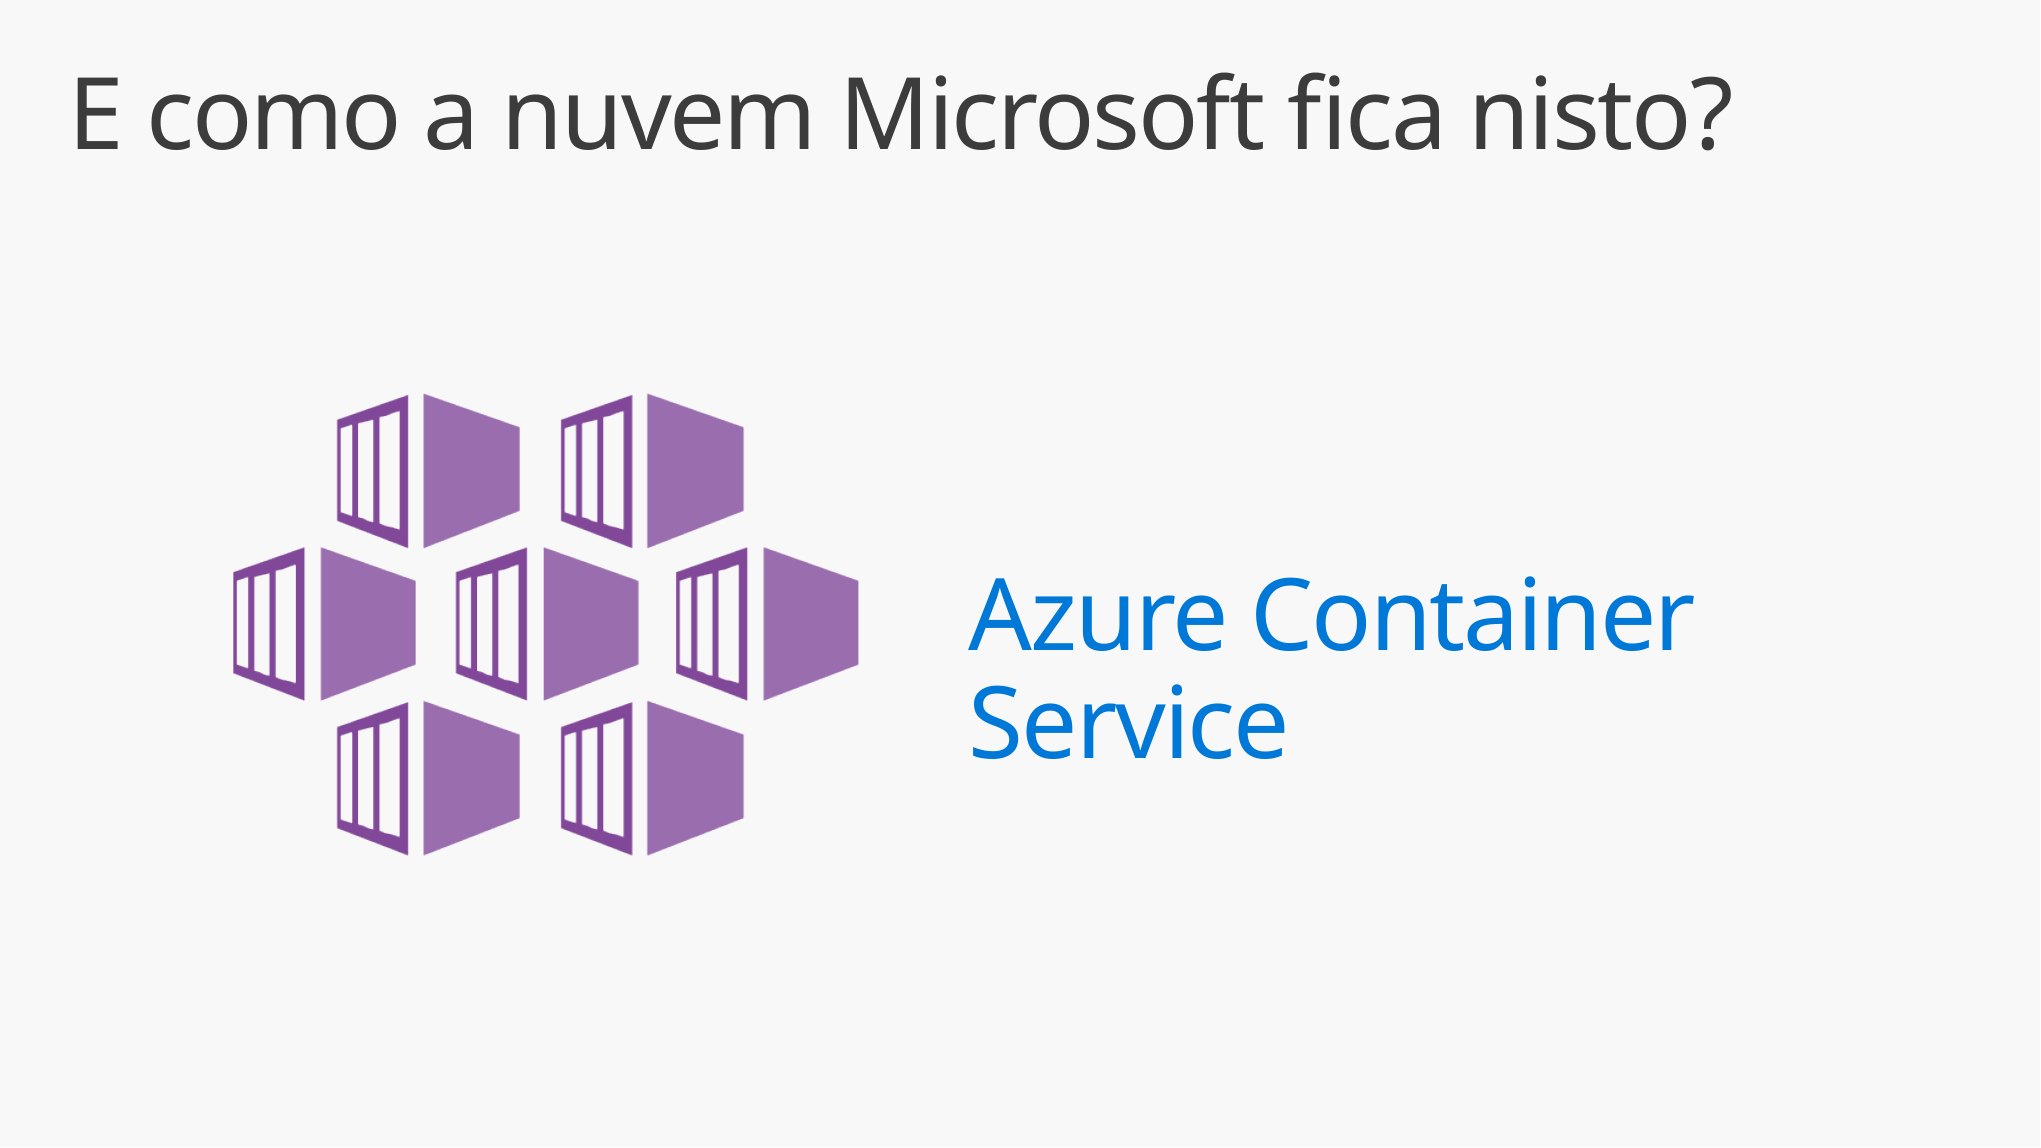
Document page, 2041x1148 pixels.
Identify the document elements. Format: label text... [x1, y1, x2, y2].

text_box Azure Container Service [945, 549, 1996, 700]
picture [232, 310, 860, 938]
title E como a nuvem Microsoft fica nisto? [45, 48, 1996, 199]
